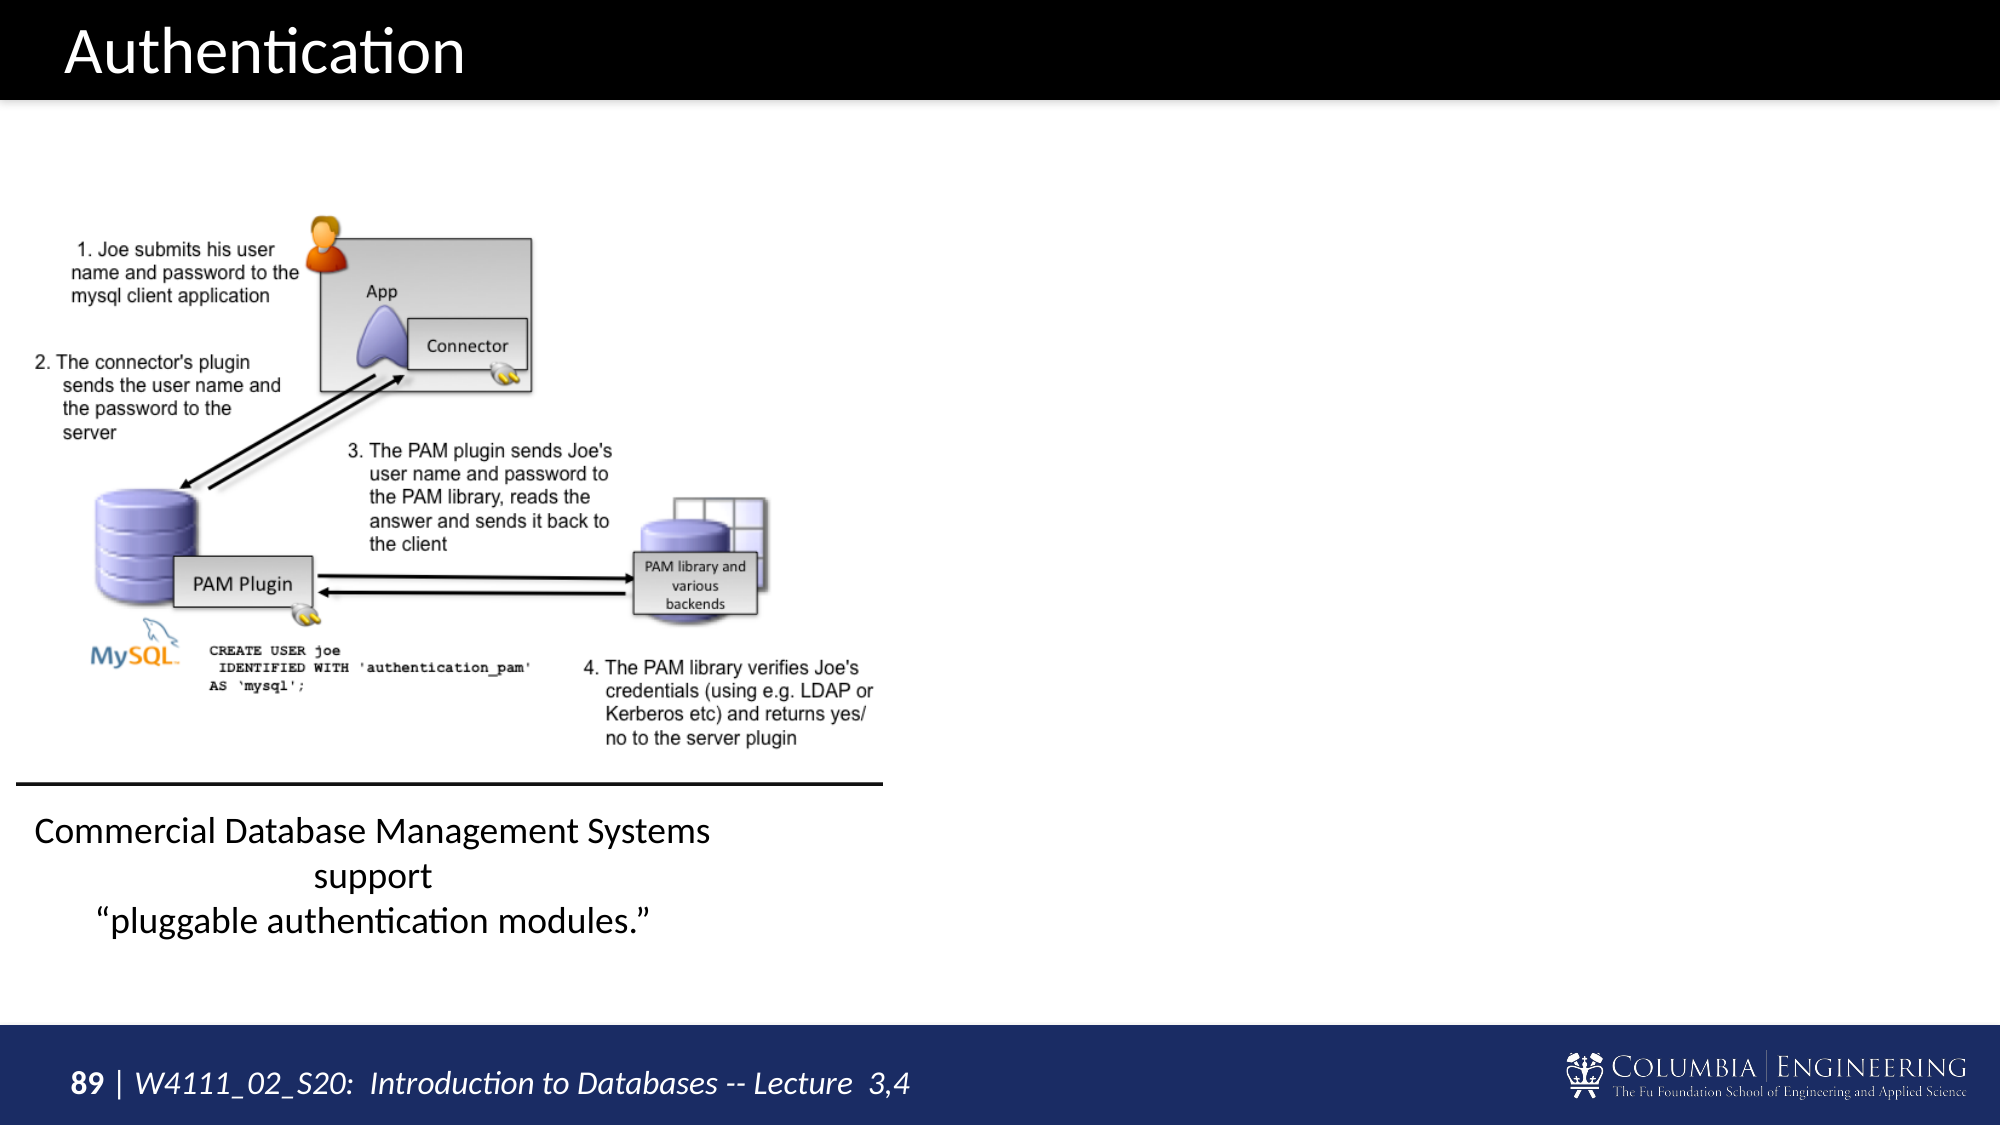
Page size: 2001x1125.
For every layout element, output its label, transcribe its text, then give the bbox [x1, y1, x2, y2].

text_box Authentication [49, 0, 1540, 95]
text_box [0, 0, 2000, 100]
text_box 89 | W4111_02_S20: Introduction to Databases -- Lecture 3,4 [55, 1027, 1540, 1109]
text_box [0, 1025, 2000, 1125]
text_box Commercial Database Management Systems support “pluggable authentication modules.” [19, 798, 727, 949]
picture [1566, 1050, 1967, 1100]
picture [16, 129, 883, 786]
